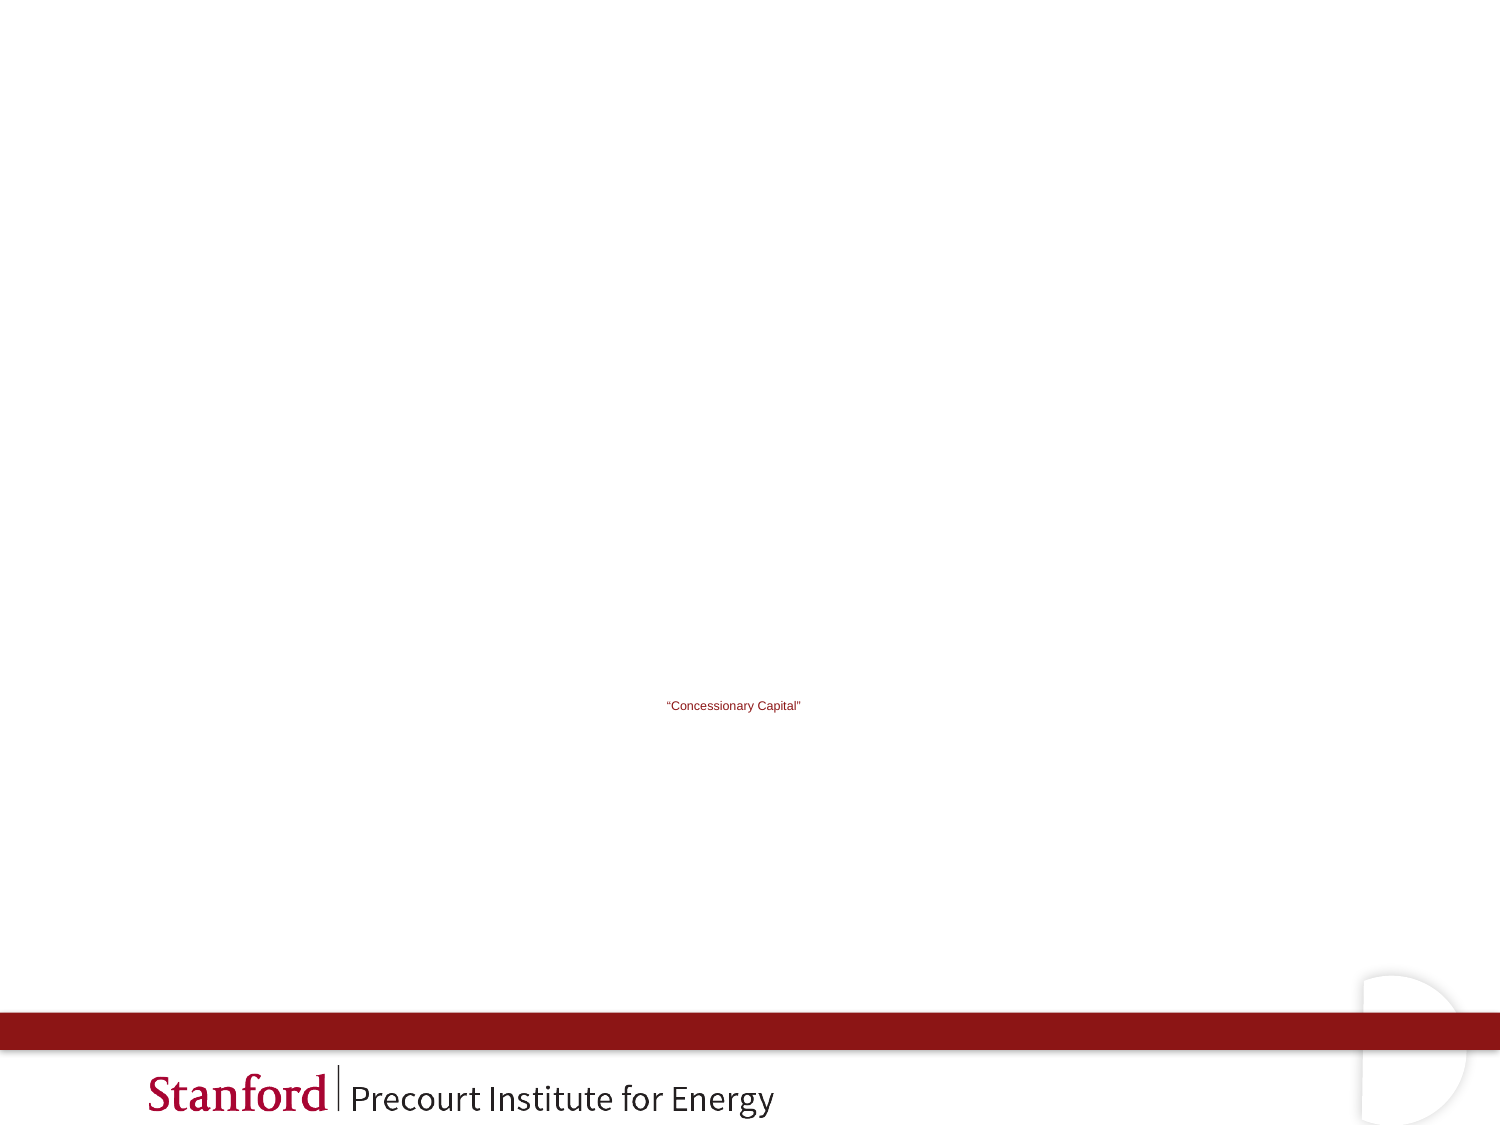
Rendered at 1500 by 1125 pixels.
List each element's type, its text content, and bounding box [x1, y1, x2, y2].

picture [149, 1065, 774, 1122]
title “Concessionary Capital” [49, 657, 1400, 751]
